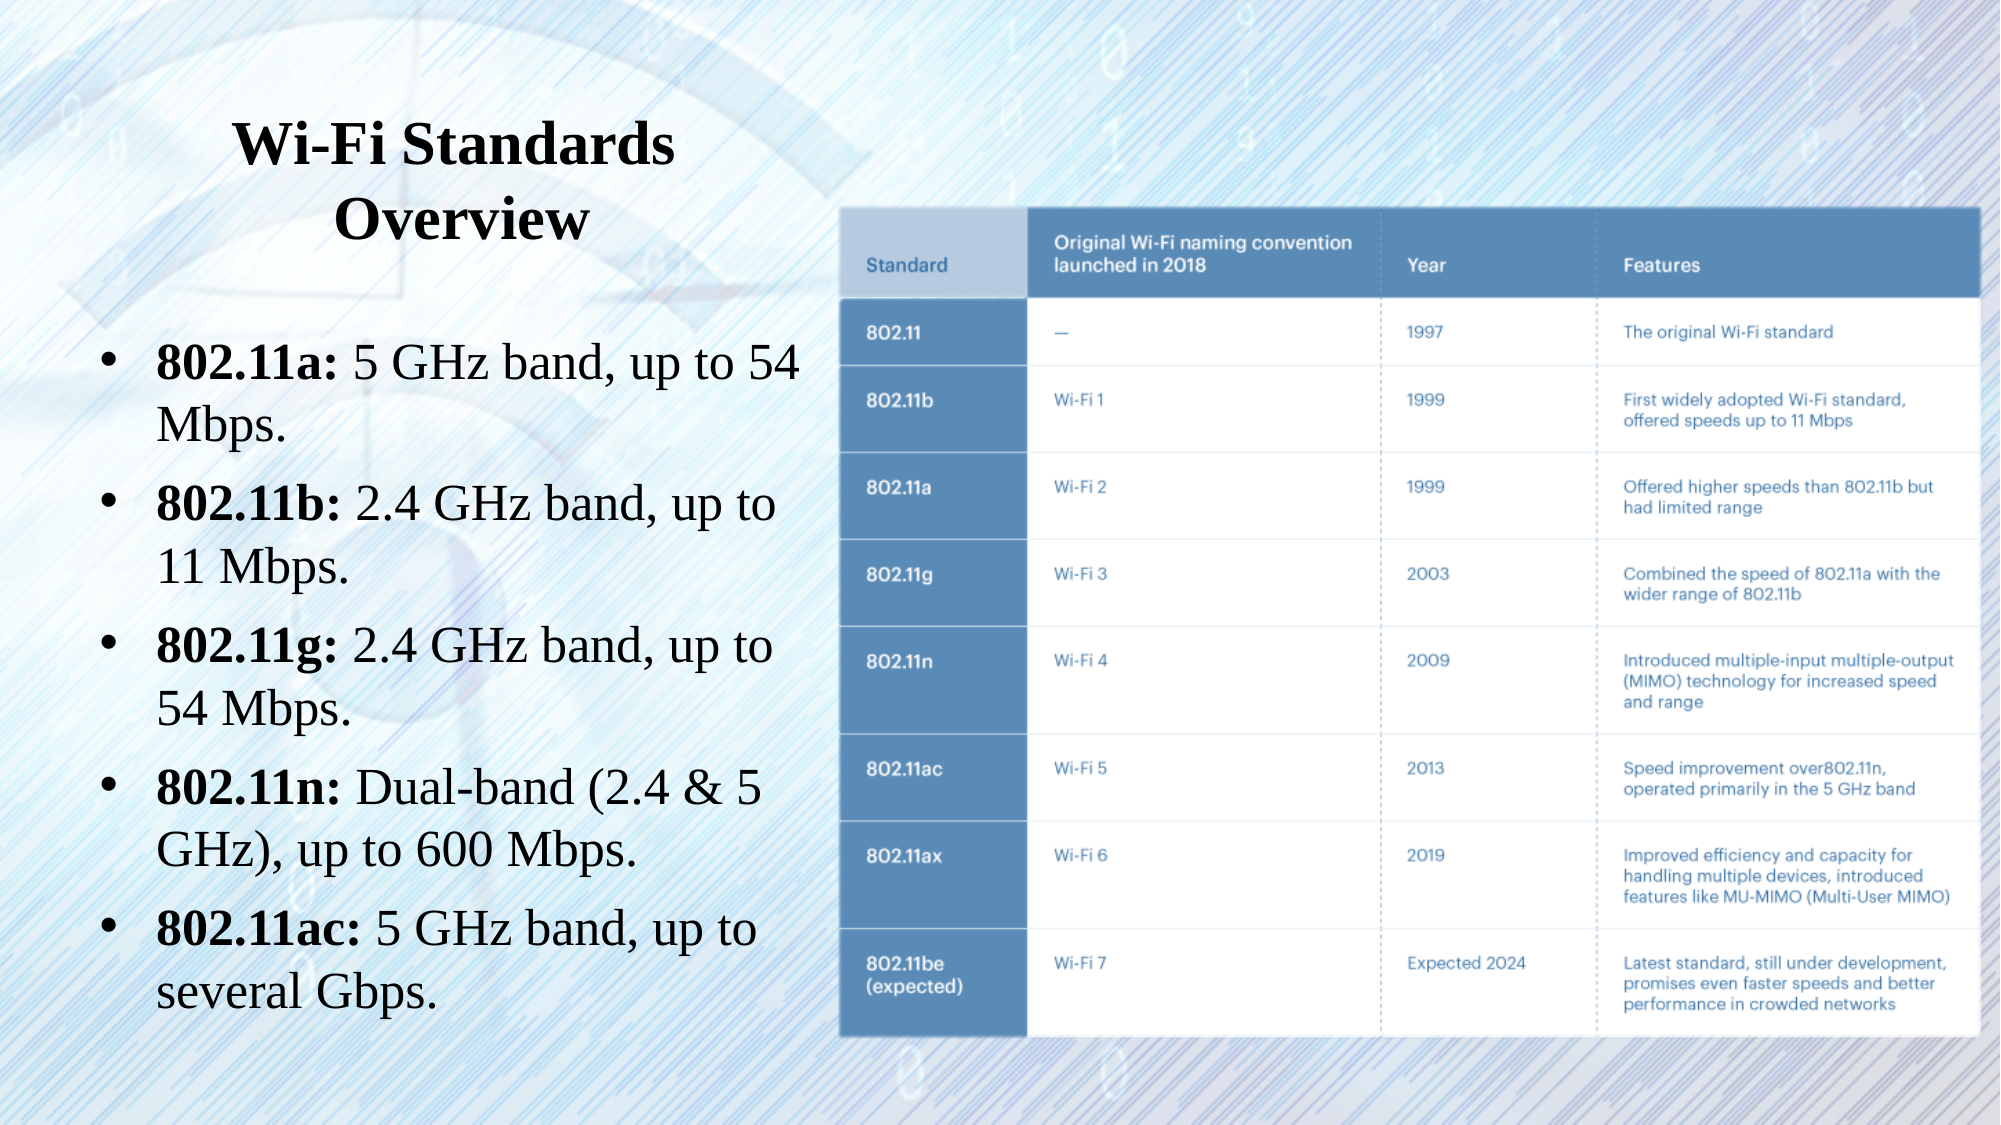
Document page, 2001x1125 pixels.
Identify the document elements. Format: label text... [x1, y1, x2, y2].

text_box Wi-Fi Standards Overview 802.11a: 5 GHz band, up to 54 Mbps. 802.11b: 2.4 GHz band, up to 11 Mbps. 802.11g: 2.4 GHz band, up to 54 Mbps. 802.11n: Dual-band (2.4 & 5 GHz), up to 600 Mbps. 802.11ac: 5 GHz band, up to several Gbps. [84, 95, 699, 1088]
picture [699, 0, 2000, 1125]
